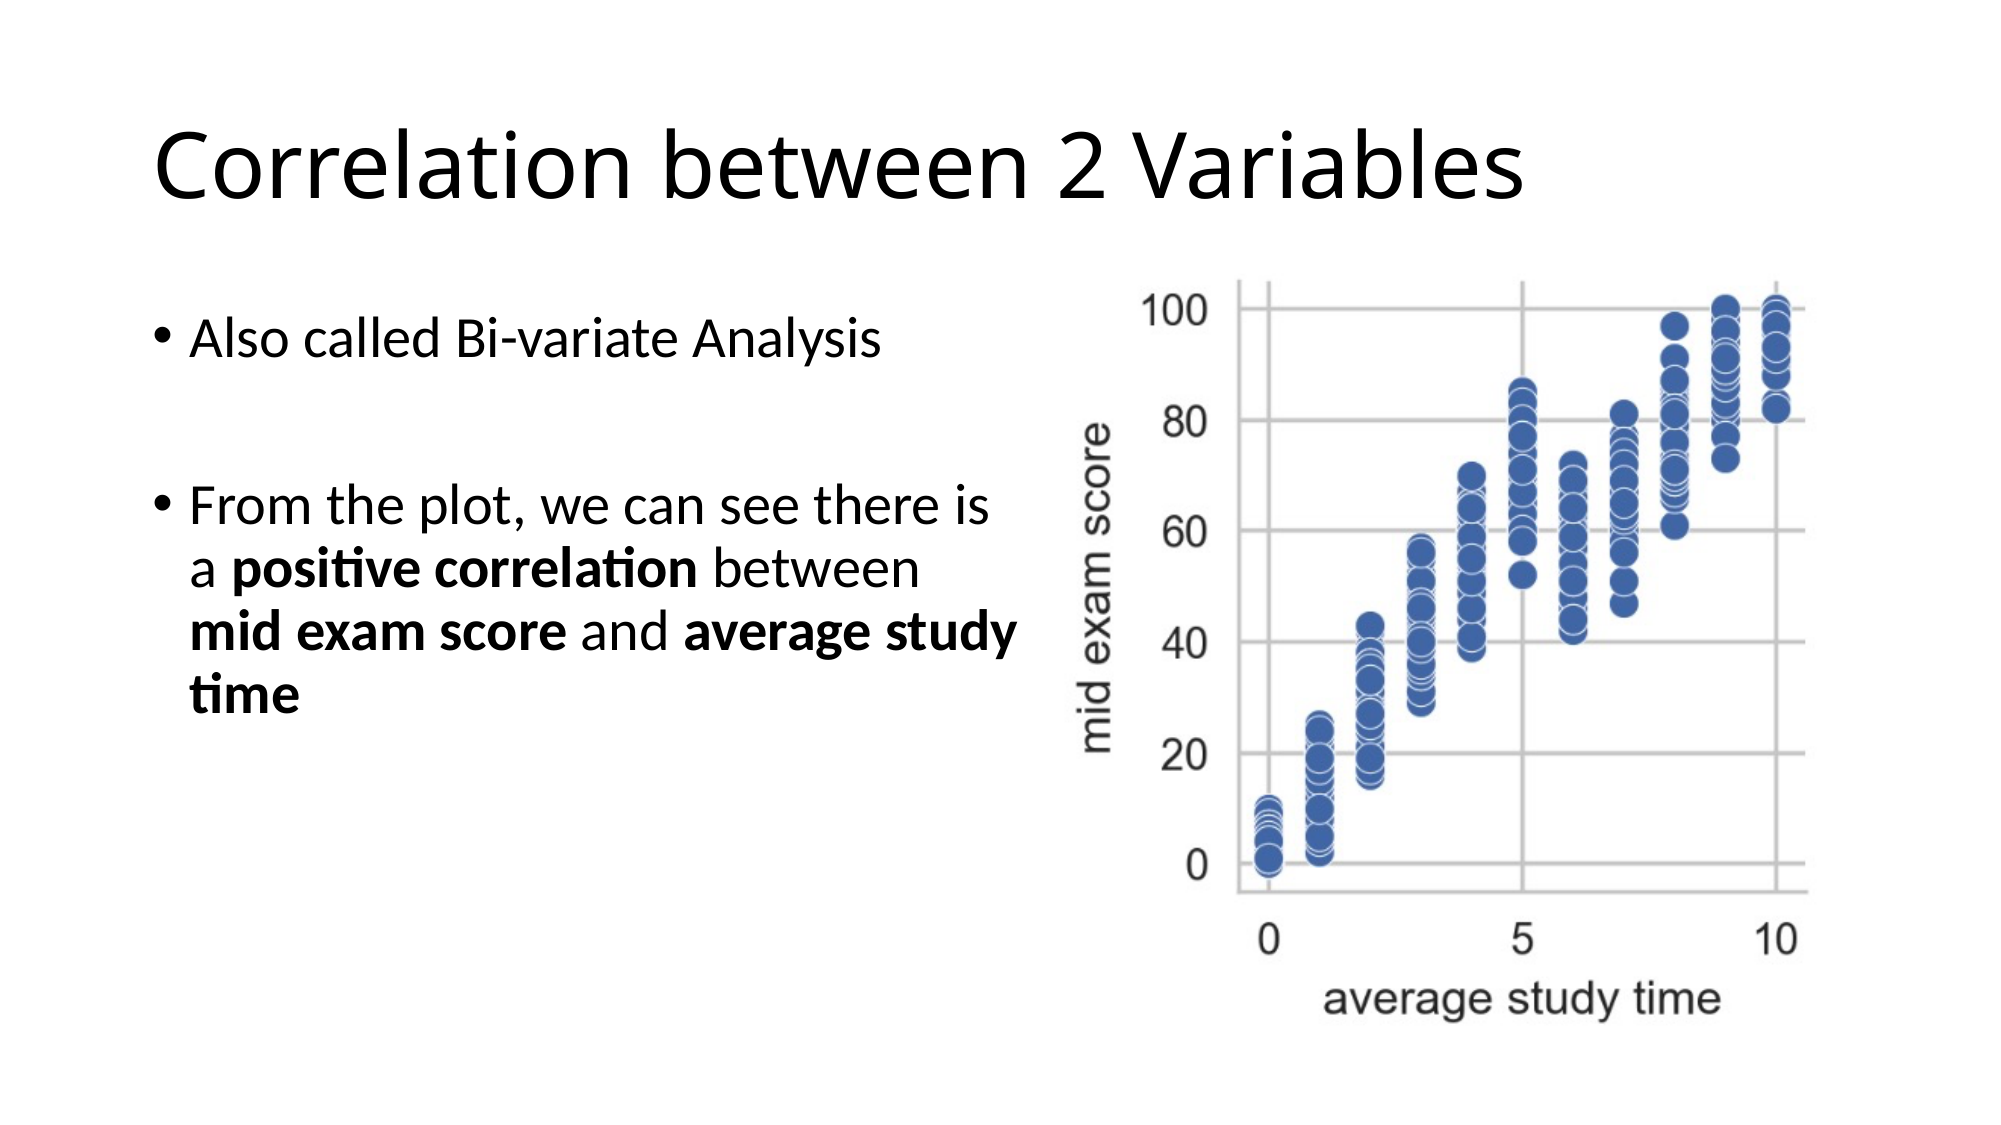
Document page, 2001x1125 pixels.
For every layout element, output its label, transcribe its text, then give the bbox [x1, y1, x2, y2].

picture [1053, 262, 1863, 1045]
title Correlation between 2 Variables [137, 59, 1863, 278]
list Also called Bi-variate Analysis From the plot, we can see there is a positive correlation between mid exam score and average study time [137, 299, 1033, 1014]
